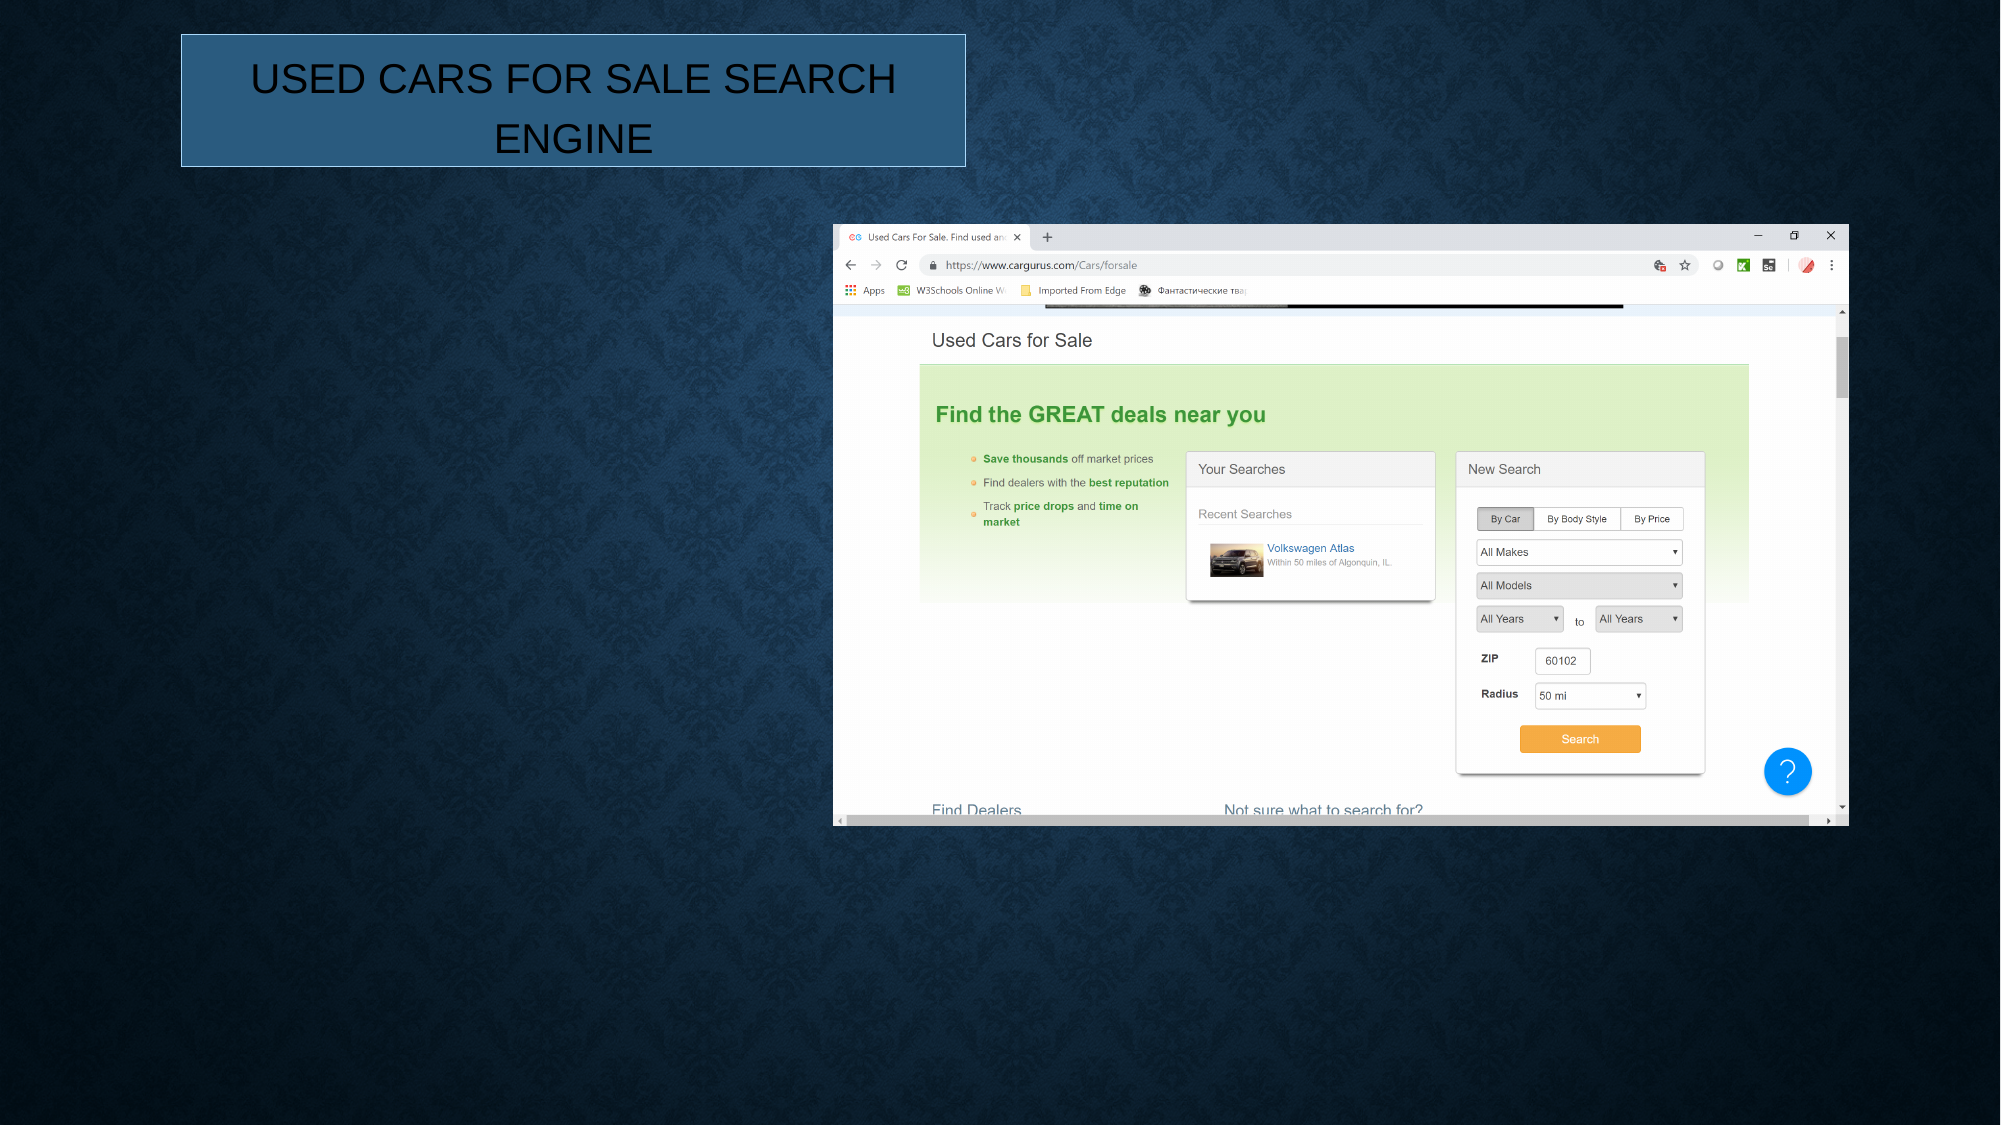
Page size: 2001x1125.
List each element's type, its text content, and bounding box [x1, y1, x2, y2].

list USED CARS FOR SALE SEARCH ENGINE [181, 34, 966, 167]
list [832, 223, 1849, 827]
